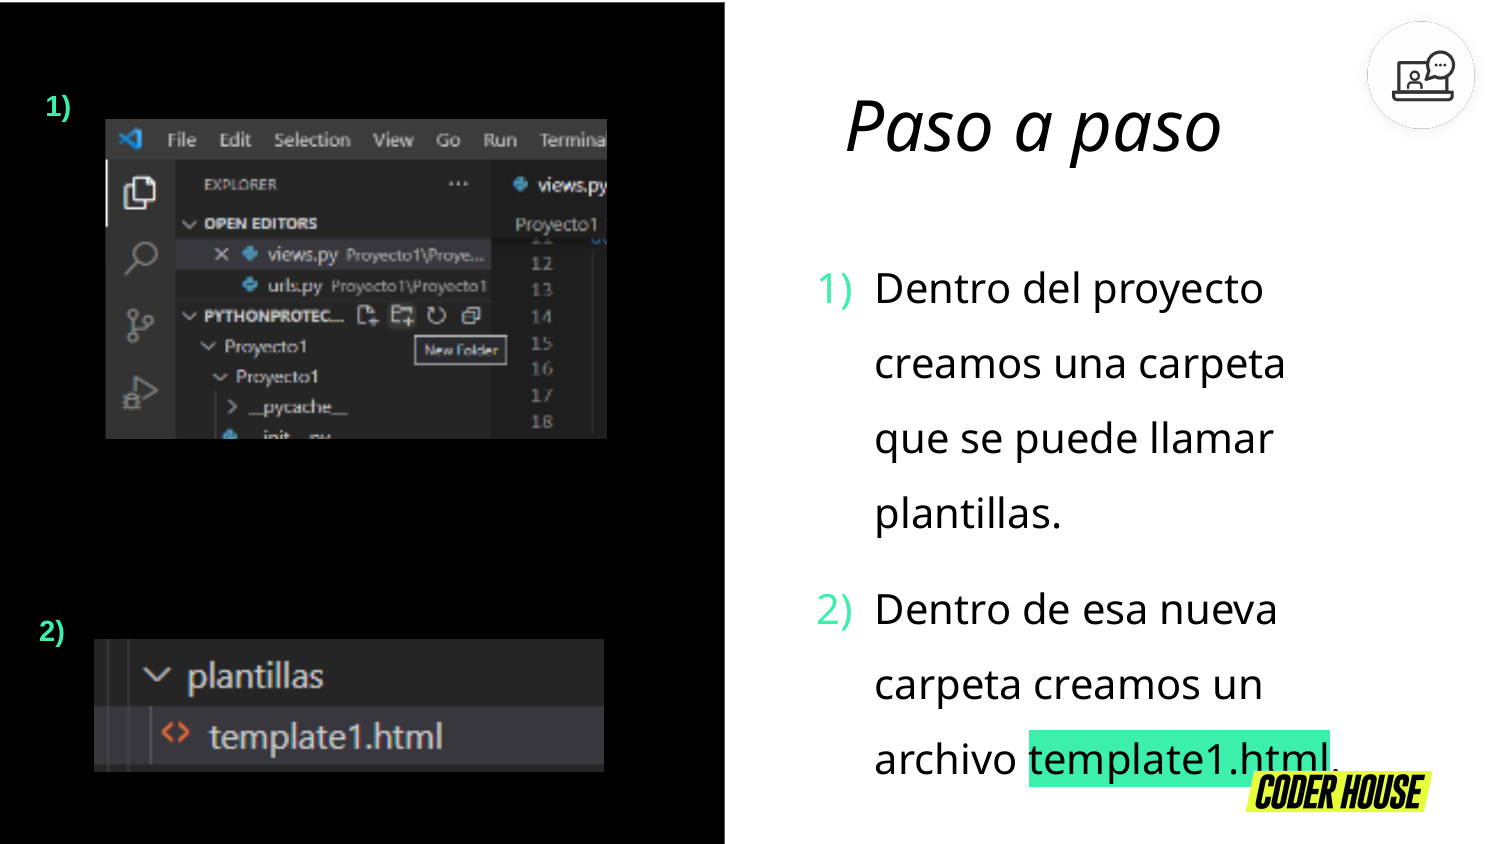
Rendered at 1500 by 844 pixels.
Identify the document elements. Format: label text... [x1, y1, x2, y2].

text_box 2) [24, 579, 95, 652]
picture [1354, 8, 1488, 142]
text_box Paso a paso [762, 65, 1306, 229]
picture [1241, 764, 1437, 819]
text_box 1) [30, 54, 101, 128]
picture [105, 118, 608, 439]
picture [94, 639, 605, 773]
text_box [0, 2, 725, 844]
text_box Dentro del proyecto creamos una carpeta que se puede llamar plantillas. Dentro de esa nueva carpeta creamos un archivo template1.html. [784, 221, 1384, 497]
